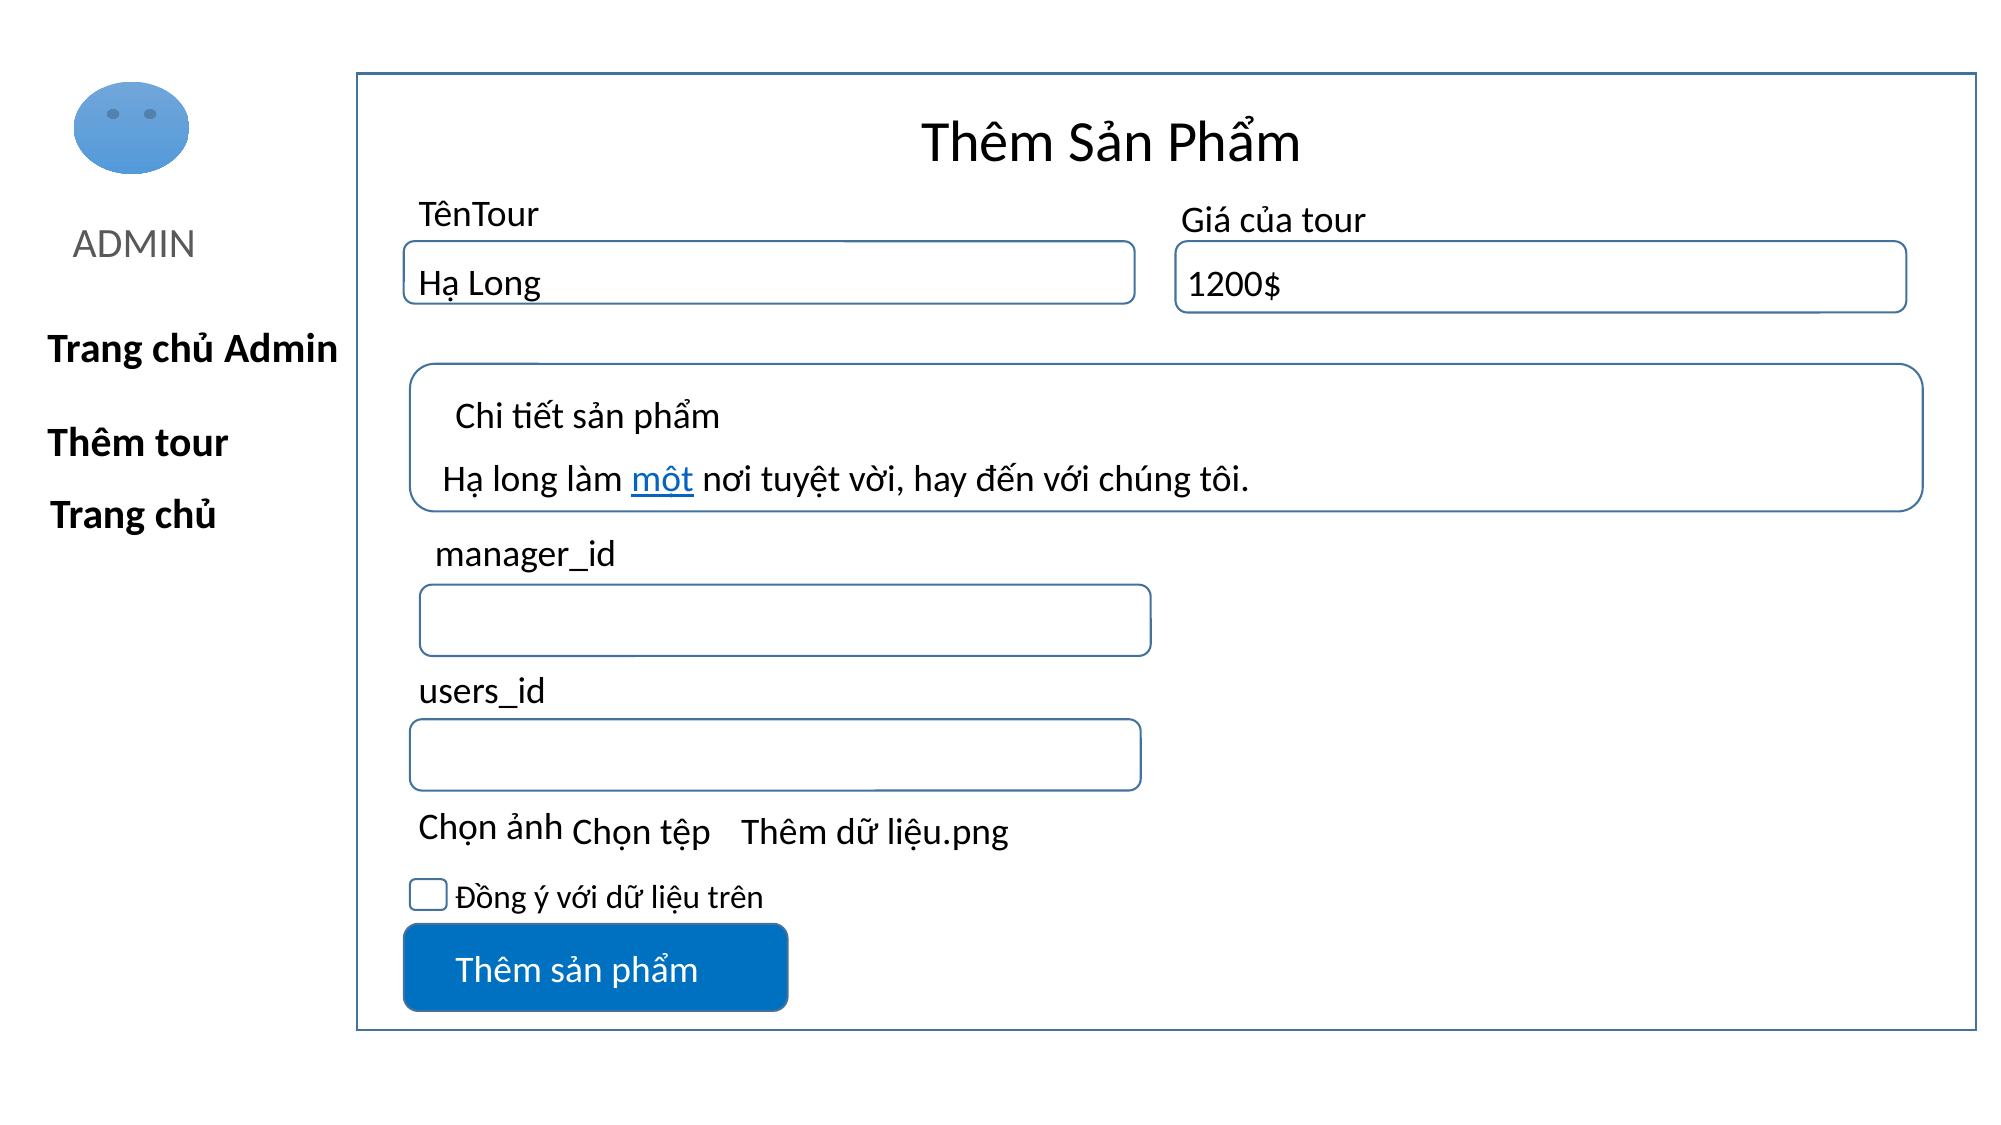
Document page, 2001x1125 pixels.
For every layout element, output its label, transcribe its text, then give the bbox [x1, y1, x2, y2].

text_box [356, 73, 1976, 1030]
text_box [32, 81, 363, 473]
text_box Trang chủ [35, 479, 356, 563]
